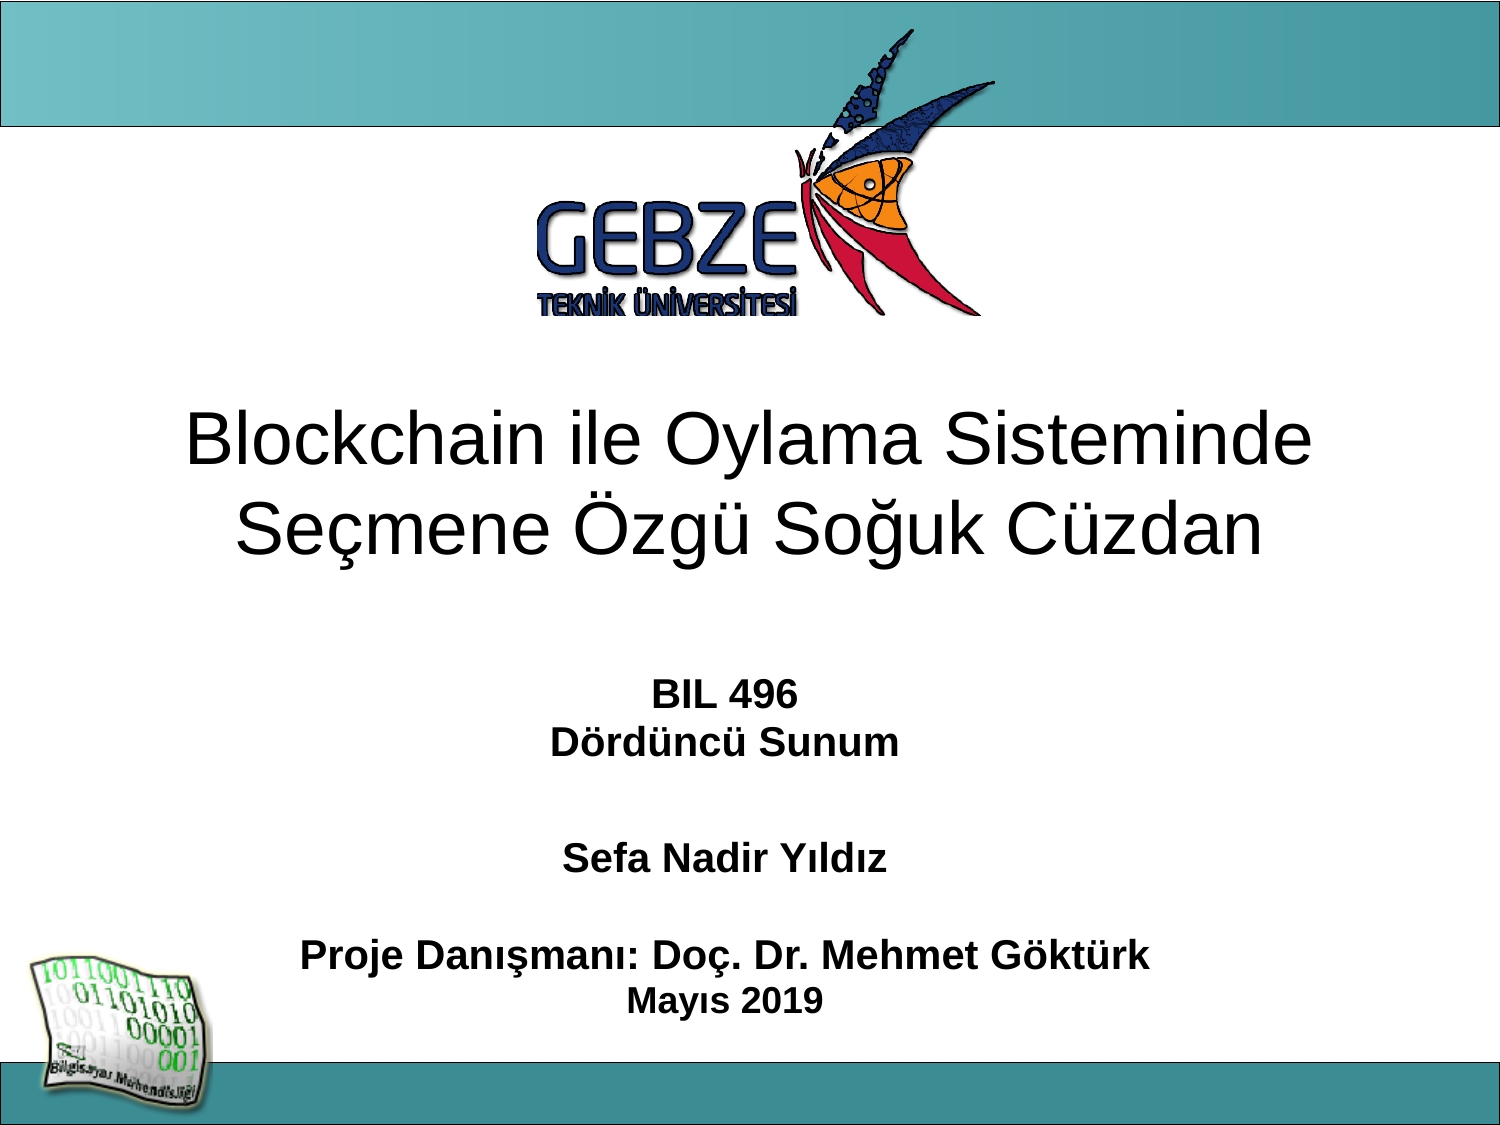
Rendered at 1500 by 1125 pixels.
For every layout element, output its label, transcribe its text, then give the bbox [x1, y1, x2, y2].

picture [537, 29, 995, 316]
picture [24, 937, 200, 1125]
subtitle BIL 496 Dördüncü Sunum Sefa Nadir Yıldız Proje Danışmanı: Doç. Dr. Mehmet Göktürk Mayıs 2019 [200, 562, 1250, 1125]
title Blockchain ile Oylama Sisteminde Seçmene Özgü Soğuk Cüzdan [31, 399, 1469, 650]
